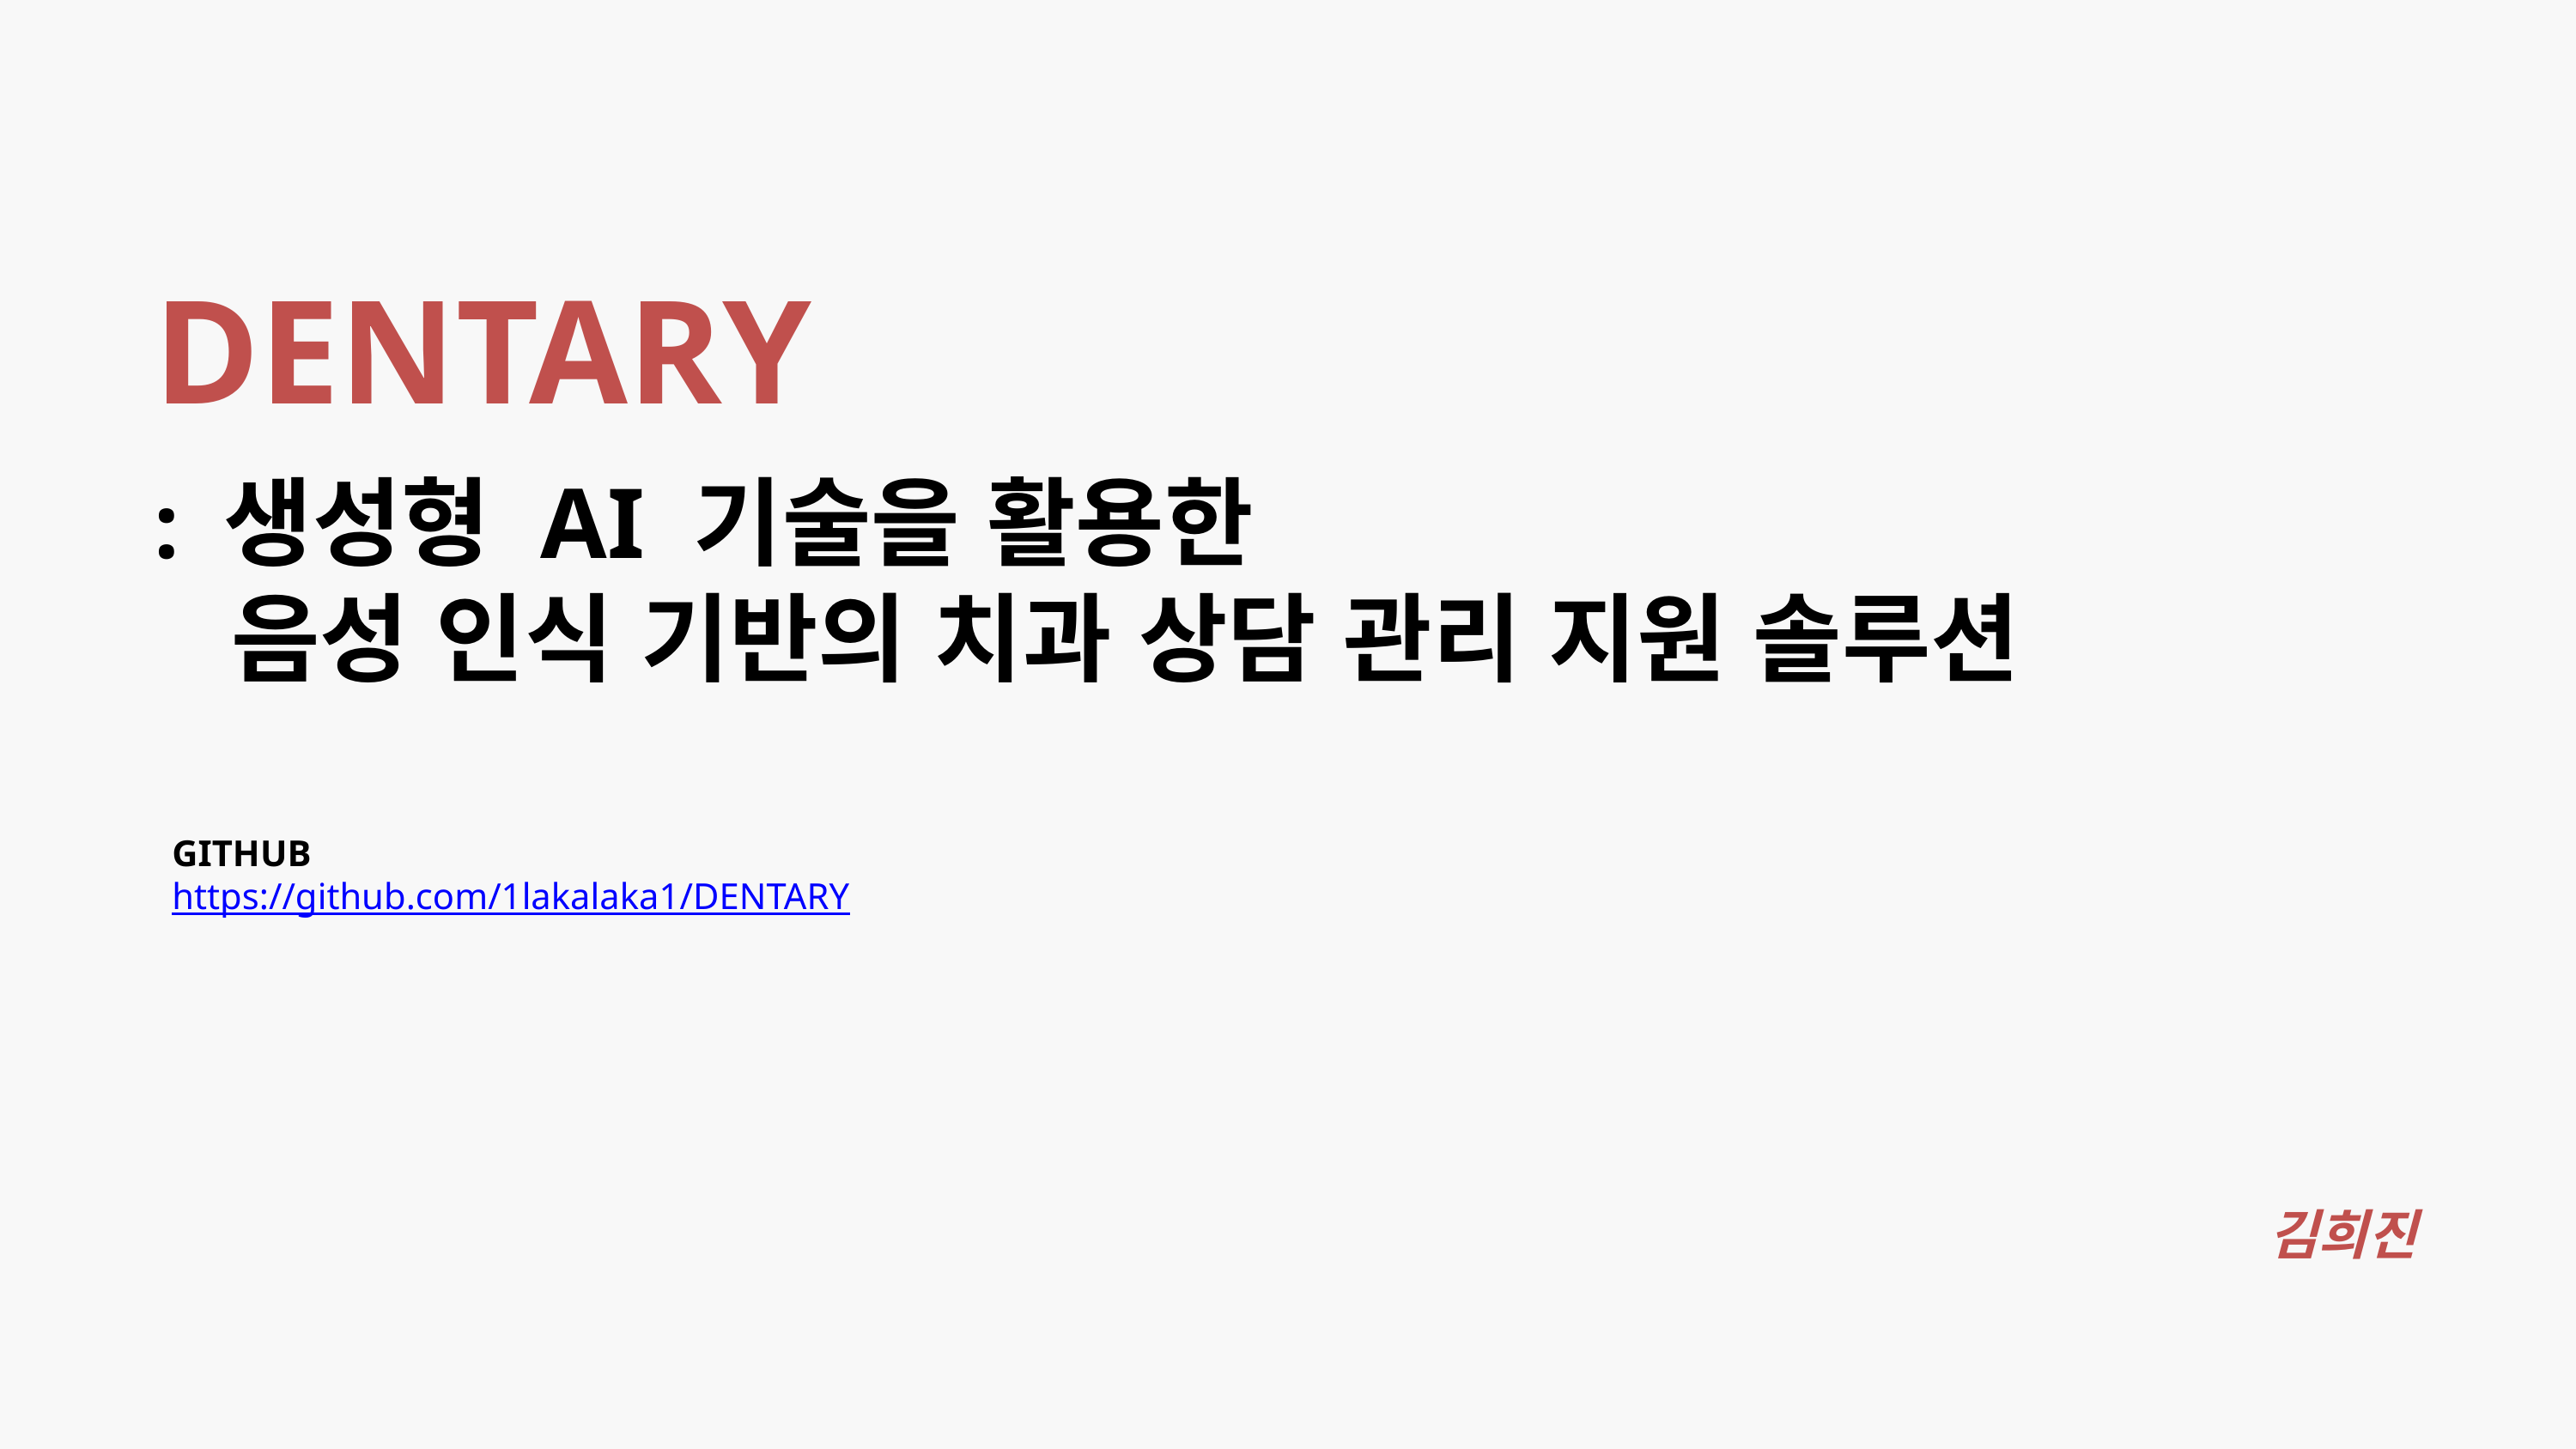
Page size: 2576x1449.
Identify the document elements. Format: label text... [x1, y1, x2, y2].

text_box DENTARY : 생성형 AI 기술을 활용한 음성 인식 기반의 치과 상담 관리 지원 솔루션 [154, 130, 2031, 825]
text_box 김희진 [1826, 1203, 2417, 1279]
text_box GITHUB https://github.com/1lakalaka1/DENTARY [159, 824, 863, 930]
